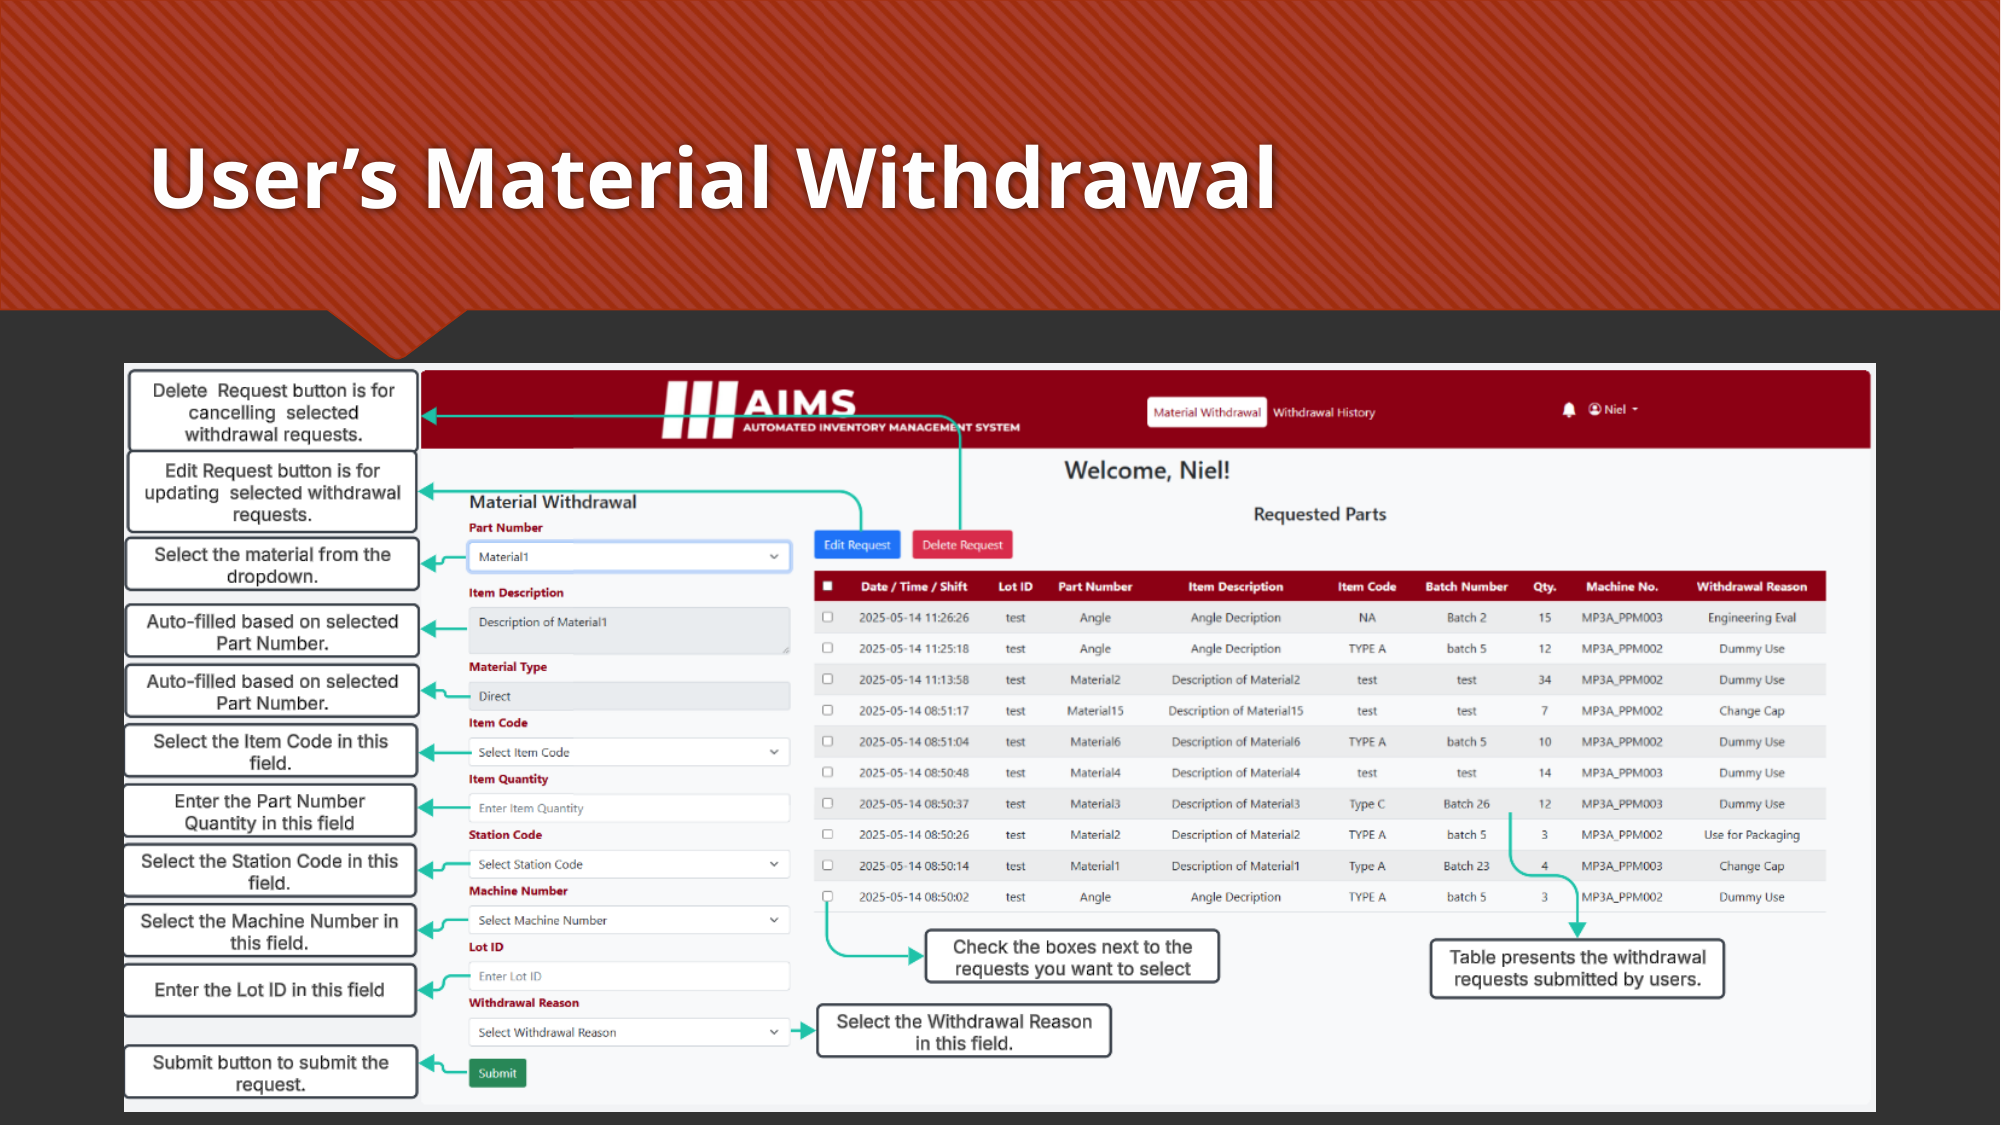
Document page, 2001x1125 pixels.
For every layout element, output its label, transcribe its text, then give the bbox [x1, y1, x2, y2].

picture [124, 363, 1876, 1113]
title User’s Material Withdrawal [132, 73, 1868, 233]
